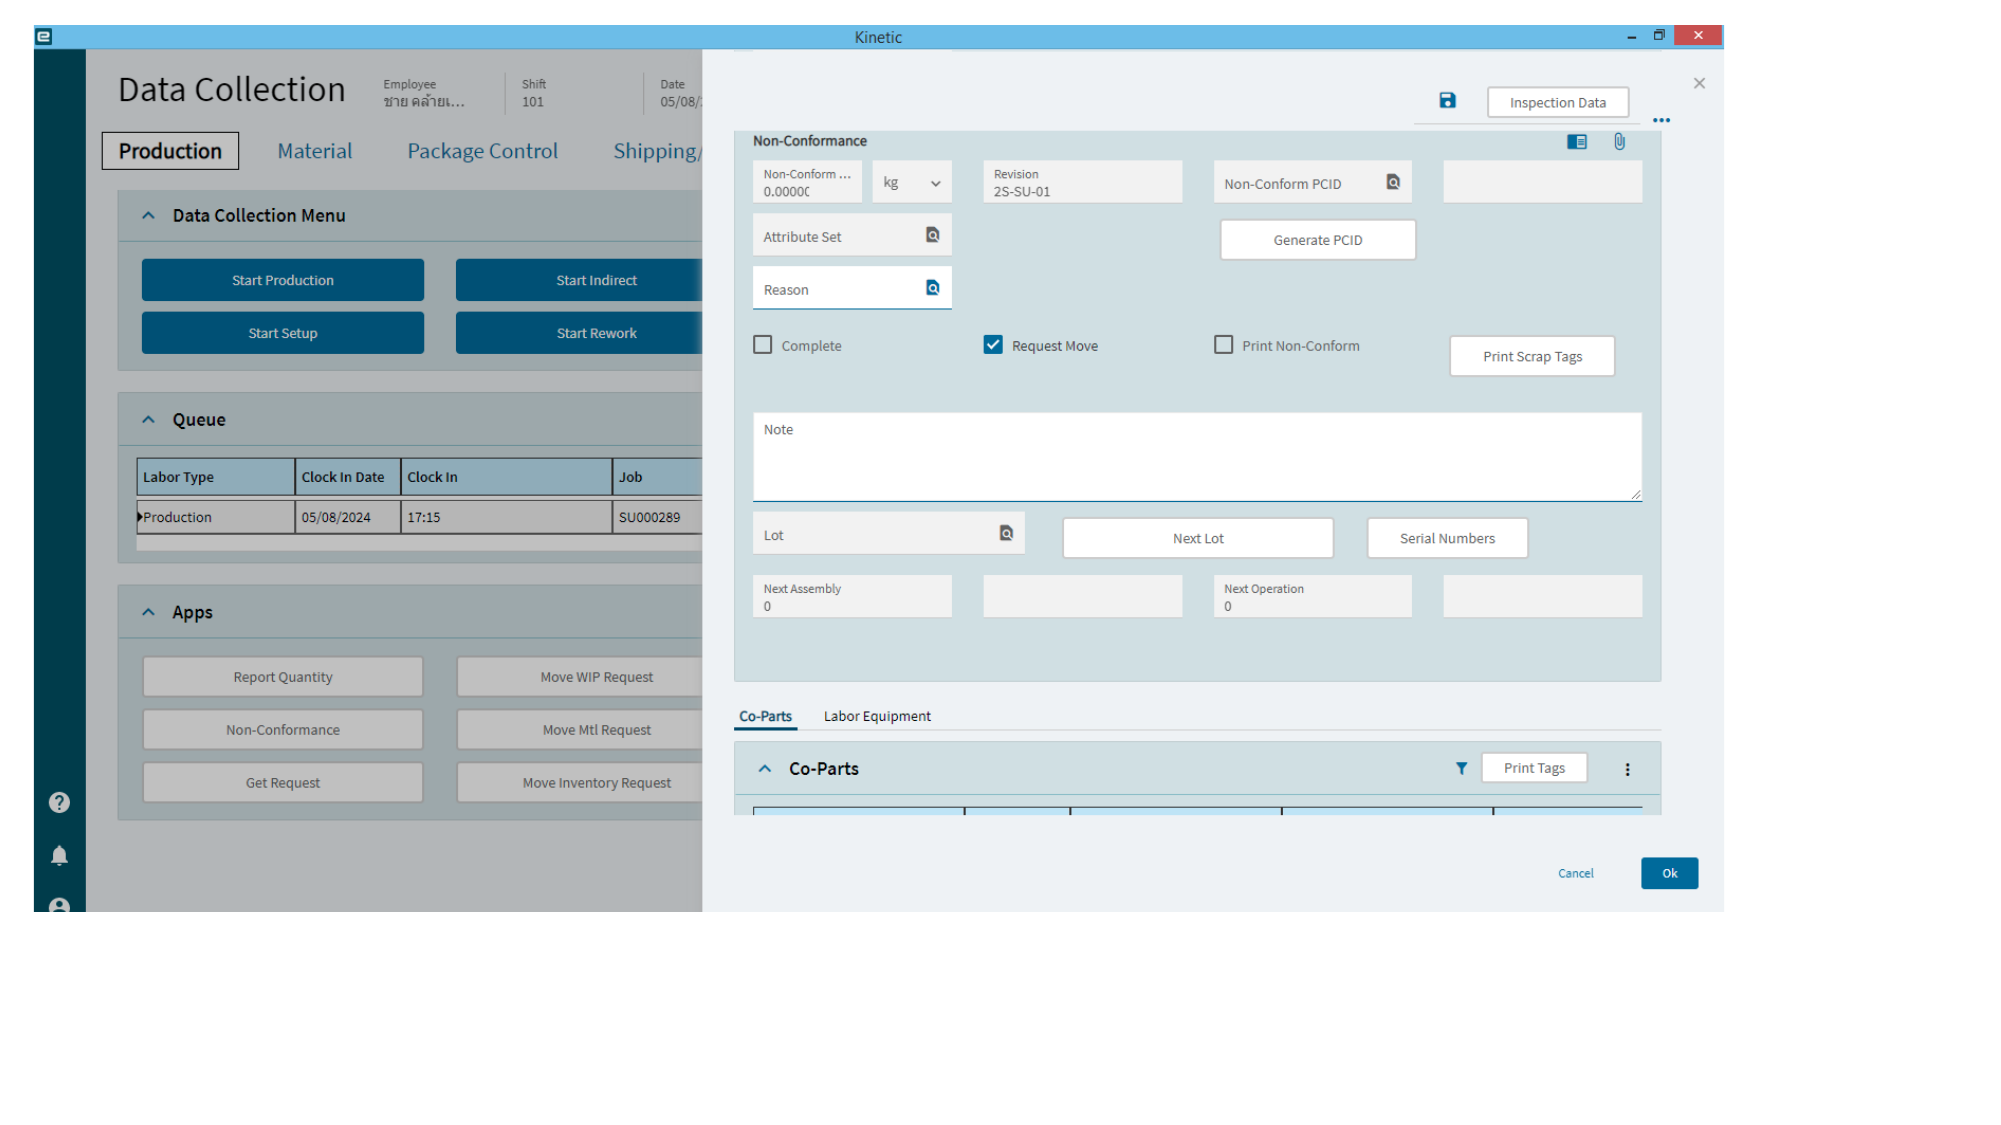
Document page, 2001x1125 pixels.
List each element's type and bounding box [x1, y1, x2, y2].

picture [49, 898, 69, 912]
picture [33, 25, 1725, 912]
picture [49, 792, 69, 813]
picture [52, 845, 67, 865]
